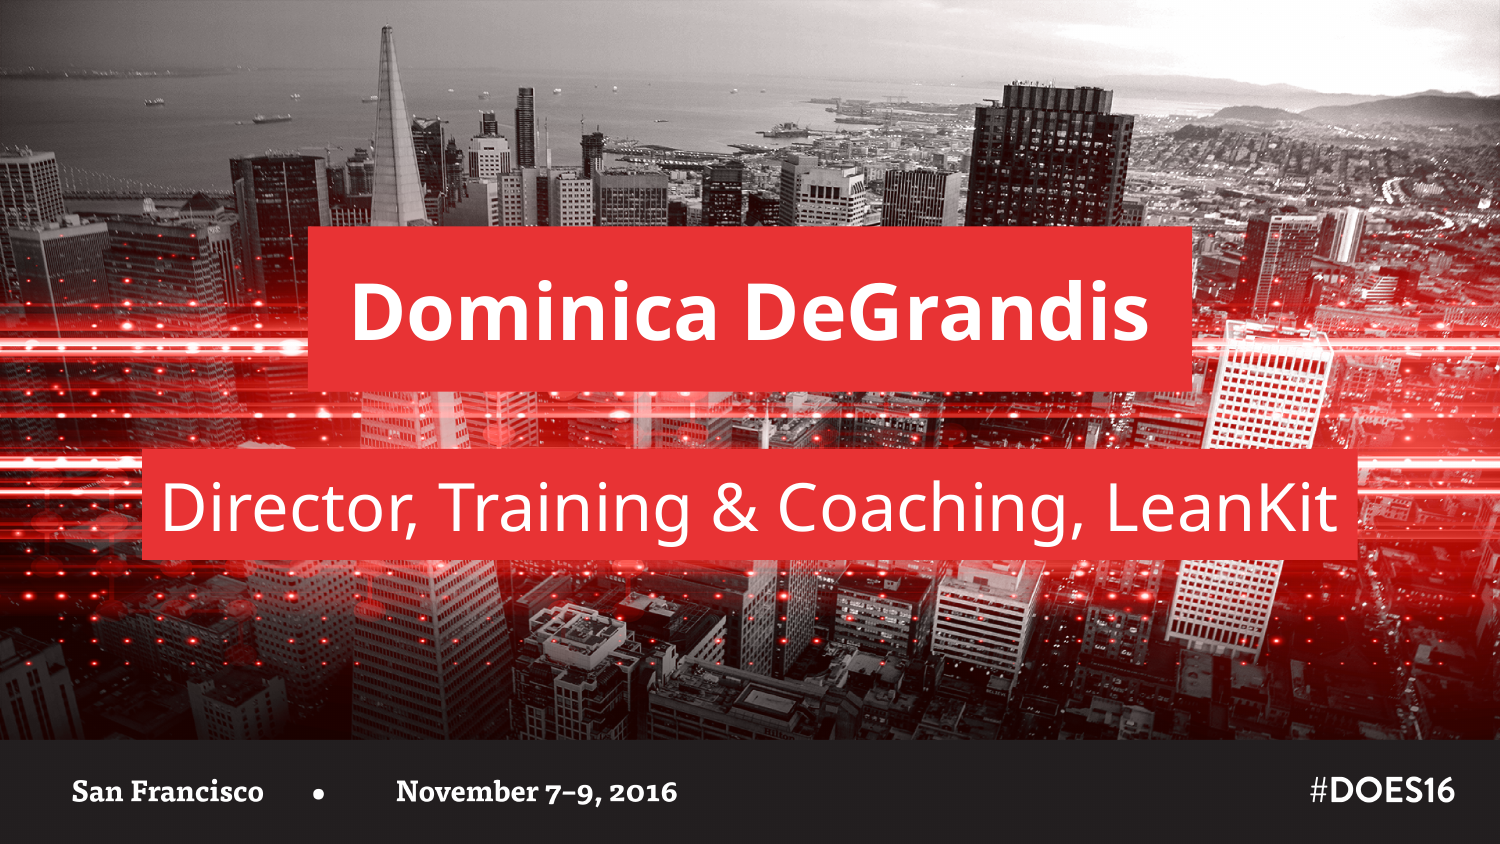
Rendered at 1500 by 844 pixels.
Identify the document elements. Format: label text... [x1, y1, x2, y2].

title Dominica DeGrandis [307, 226, 1193, 392]
picture [0, 0, 1500, 844]
subtitle Director, Training & Coaching, LeanKit [142, 448, 1358, 560]
